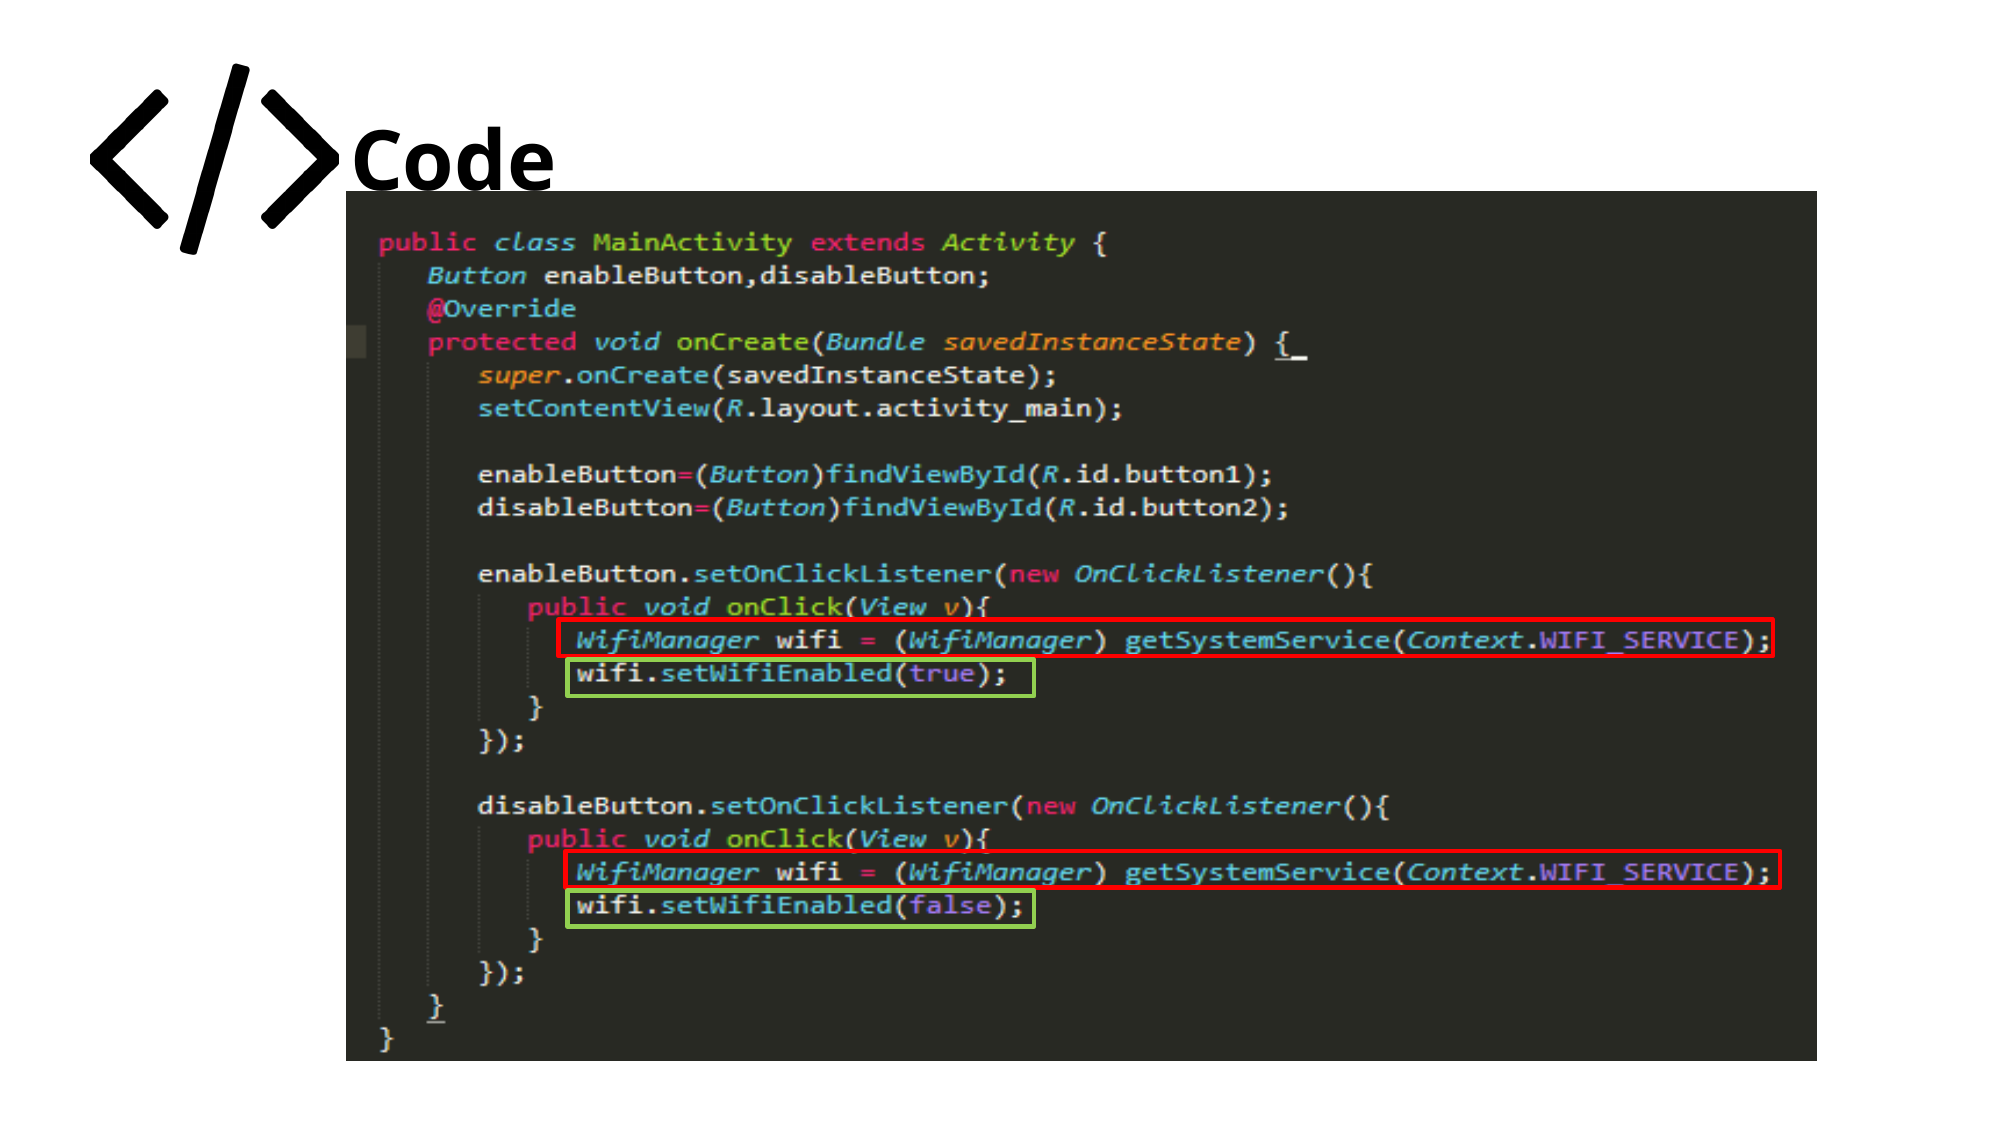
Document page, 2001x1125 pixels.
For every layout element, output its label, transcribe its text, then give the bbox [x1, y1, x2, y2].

picture [346, 191, 1817, 1061]
text_box Code [339, 99, 572, 215]
picture [89, 56, 339, 259]
